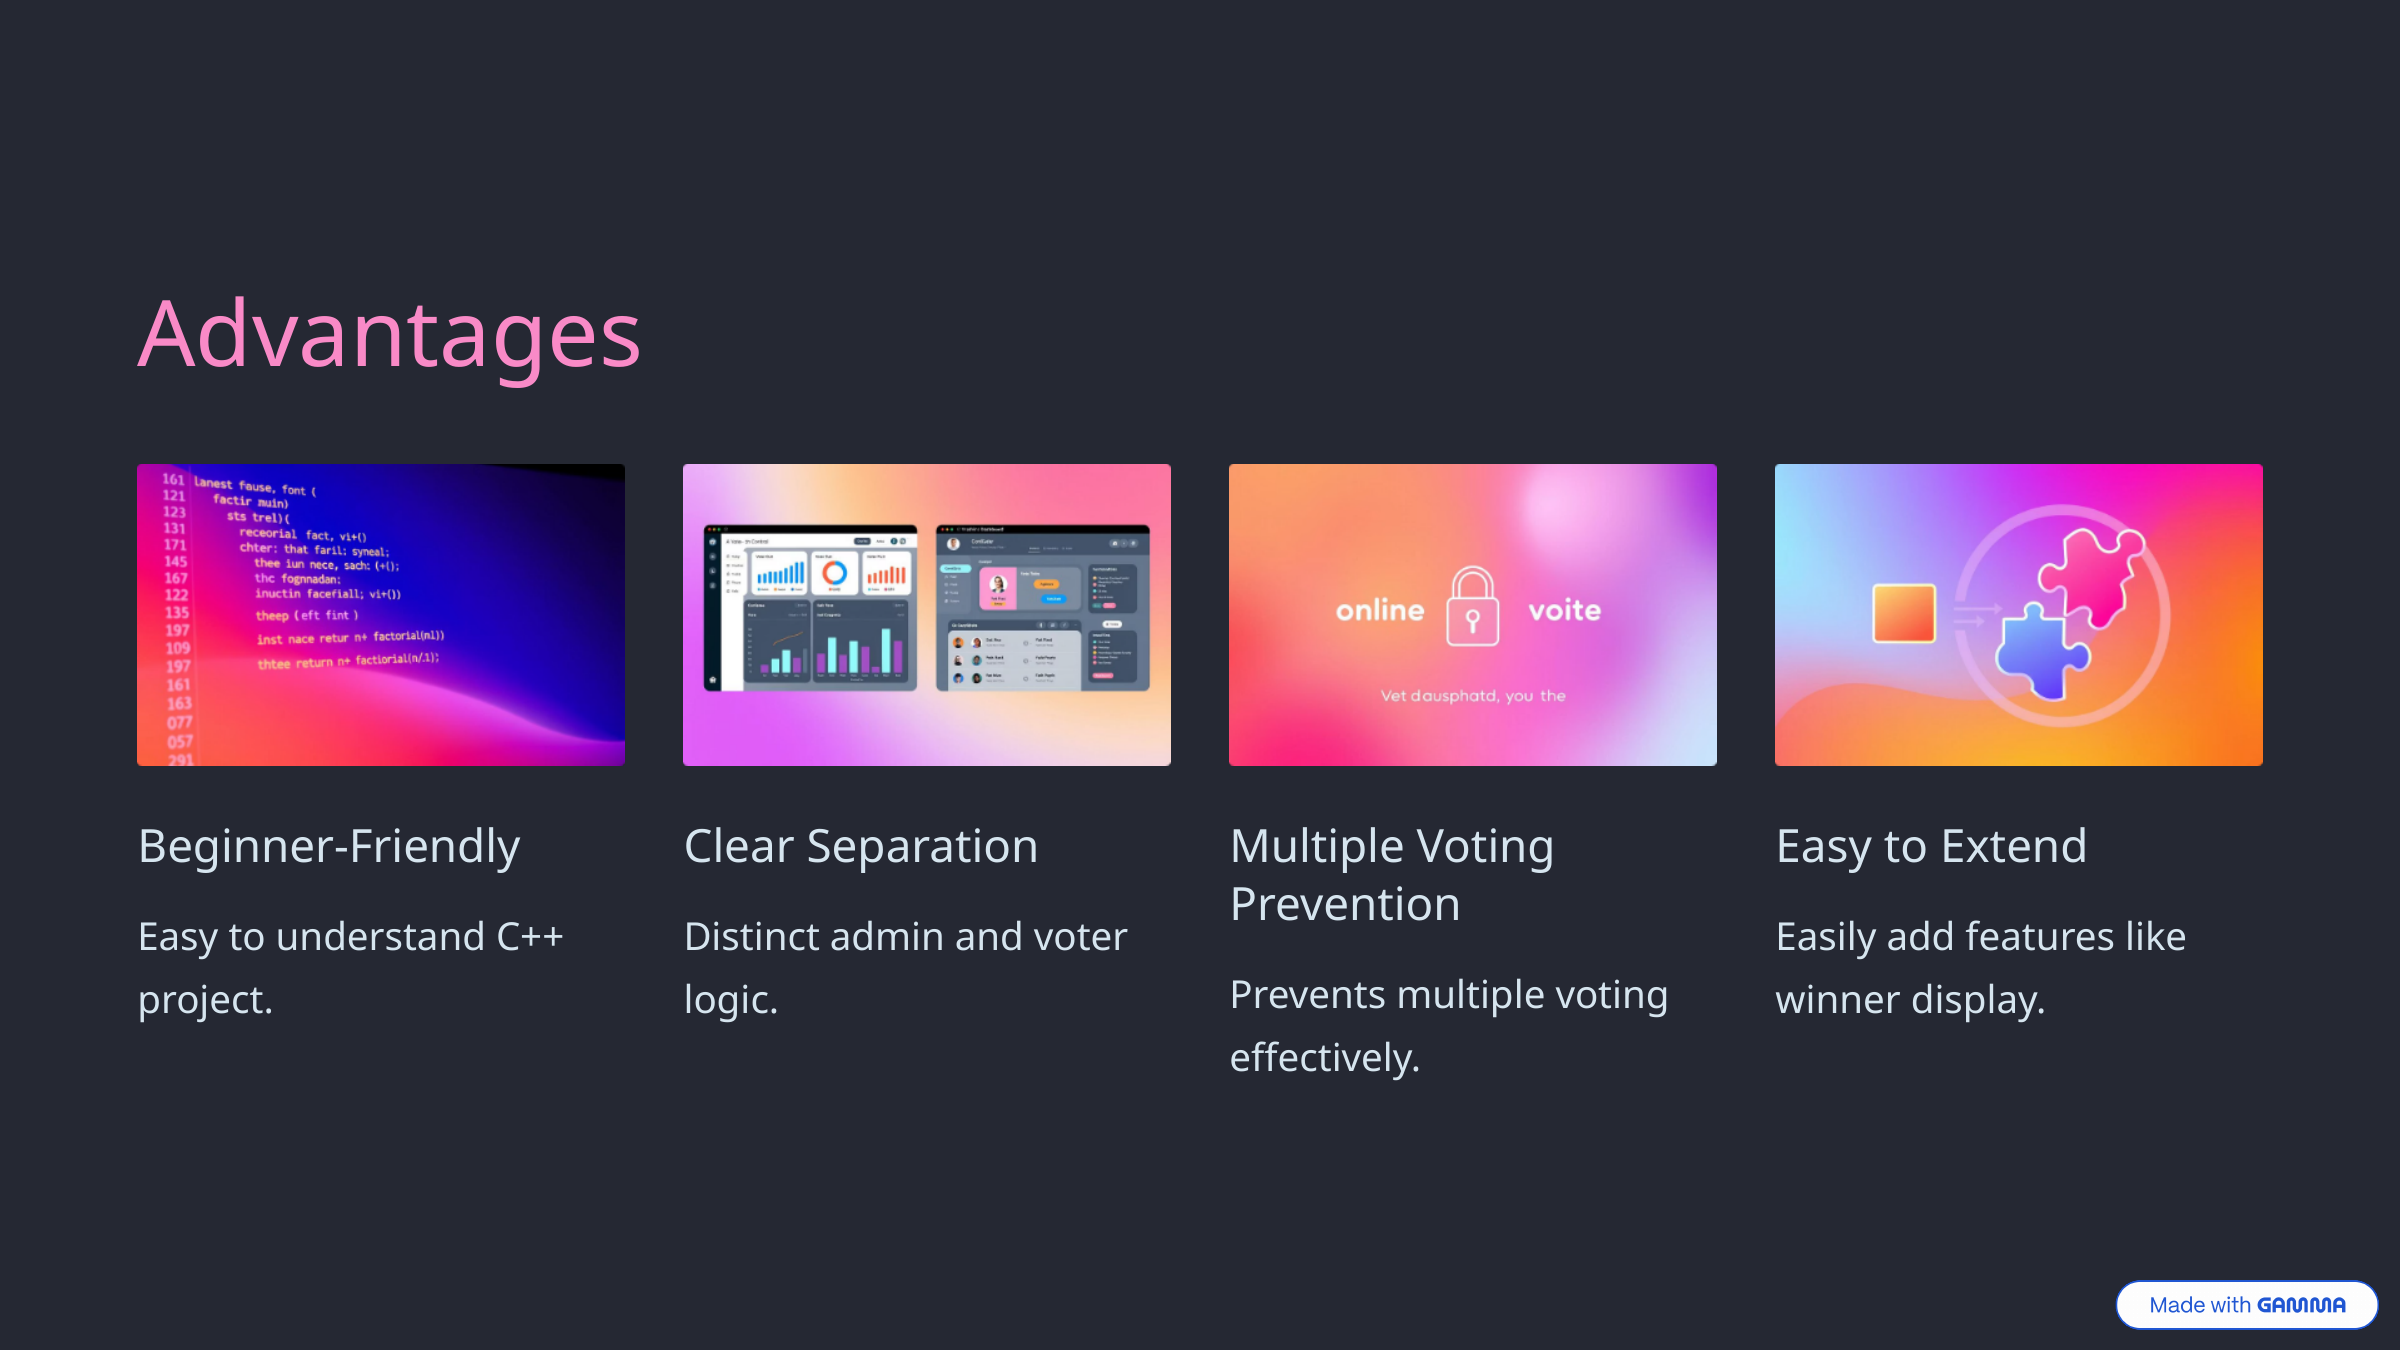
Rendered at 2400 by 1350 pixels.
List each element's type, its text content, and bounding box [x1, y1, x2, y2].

picture [1775, 464, 2263, 766]
picture [683, 464, 1171, 766]
picture [137, 464, 625, 766]
text_box Beginner-Friendly [137, 814, 600, 873]
text_box Advantages [137, 270, 1062, 386]
text_box Multiple Voting Prevention [1229, 814, 1717, 931]
text_box Easy to Extend [1775, 814, 2238, 873]
picture [2106, 1271, 2389, 1339]
picture [1229, 464, 1717, 766]
text_box Clear Separation [683, 814, 1146, 873]
text_box Prevents multiple voting effectively. [1229, 953, 1717, 1080]
text_box Distinct admin and voter logic. [683, 895, 1171, 1022]
text_box Easily add features like winner display. [1775, 895, 2263, 1022]
text_box Easy to understand C++ project. [137, 895, 625, 1022]
